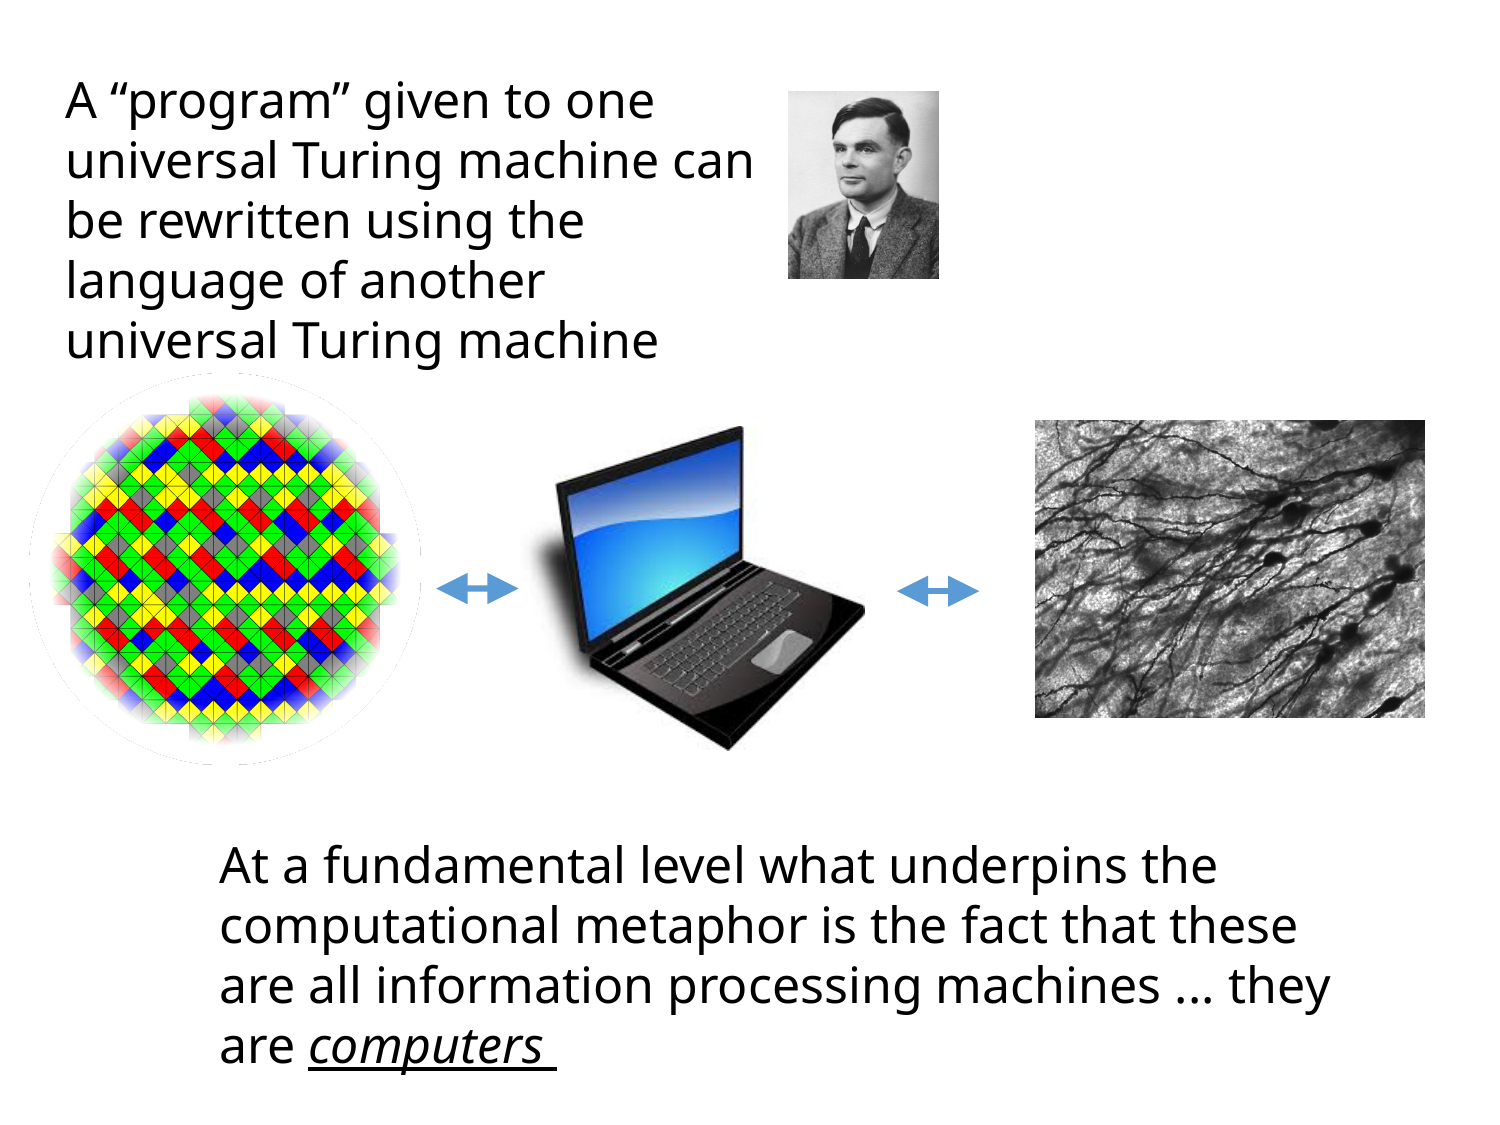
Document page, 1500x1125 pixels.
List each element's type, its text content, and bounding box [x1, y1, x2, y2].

picture [1035, 420, 1425, 718]
text_box At a fundamental level what underpins the computational metaphor is the fact that these are all information processing machines ... they are computers [204, 825, 1373, 1081]
picture [29, 373, 421, 765]
picture [788, 91, 939, 279]
picture [518, 426, 865, 751]
text_box A “program” given to one universal Turing machine can be rewritten using the language of another universal Turing machine [50, 61, 789, 376]
